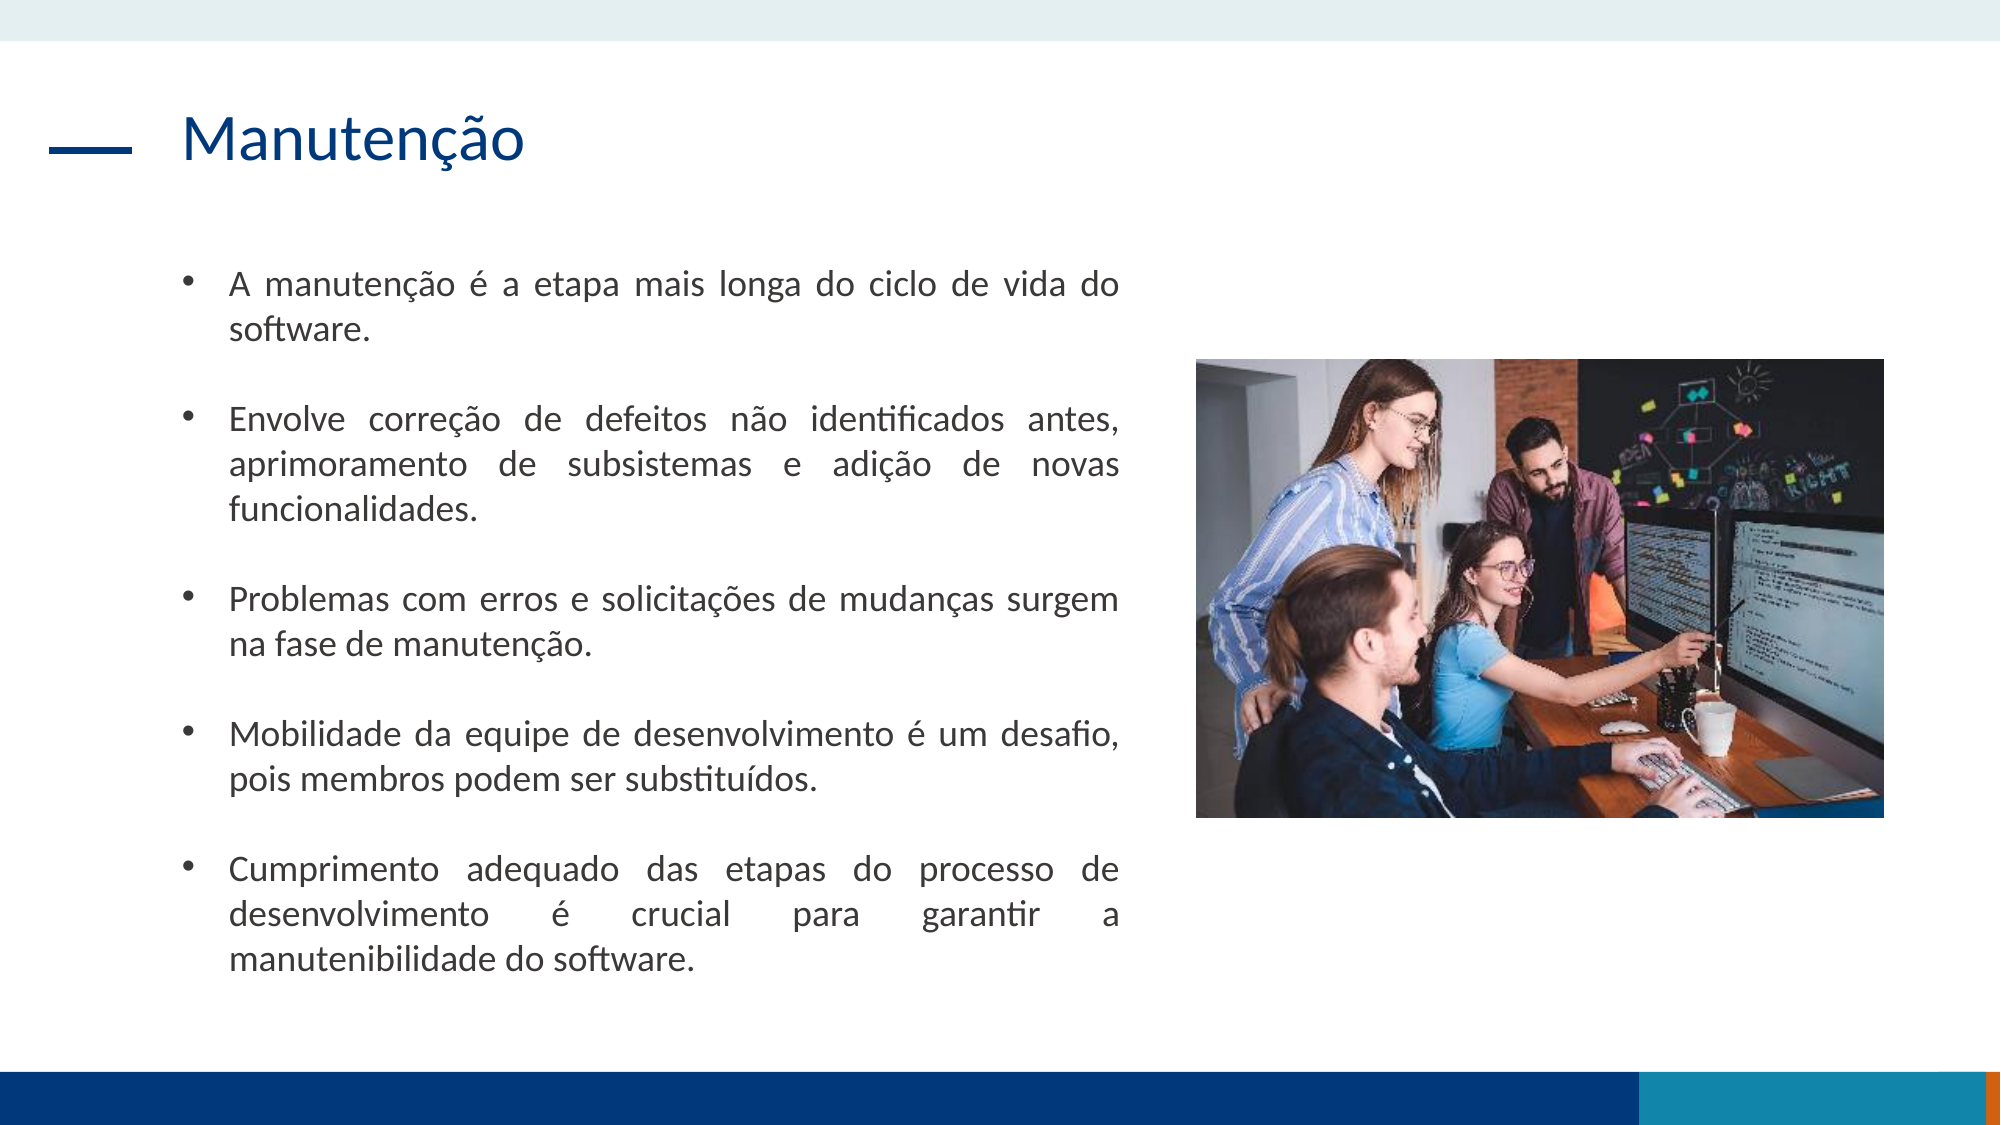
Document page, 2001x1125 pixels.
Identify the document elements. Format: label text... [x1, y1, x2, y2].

picture [1196, 359, 1884, 818]
list Manutenção [167, 95, 1844, 237]
text_box A manutenção é a etapa mais longa do ciclo de vida do software. Envolve correção de defeitos não identificados antes, aprimoramento de subsistemas e adição de novas funcionalidades. Problemas com erros e solicitações de mudanças surgem na fase de manutenção. Mobilidade da equipe de desenvolvimento é um desafio, pois membros podem ser substituídos. Cumprimento adequado das etapas do processo de desenvolvimento é crucial para garantir a manutenibilidade do software. [167, 251, 1136, 986]
